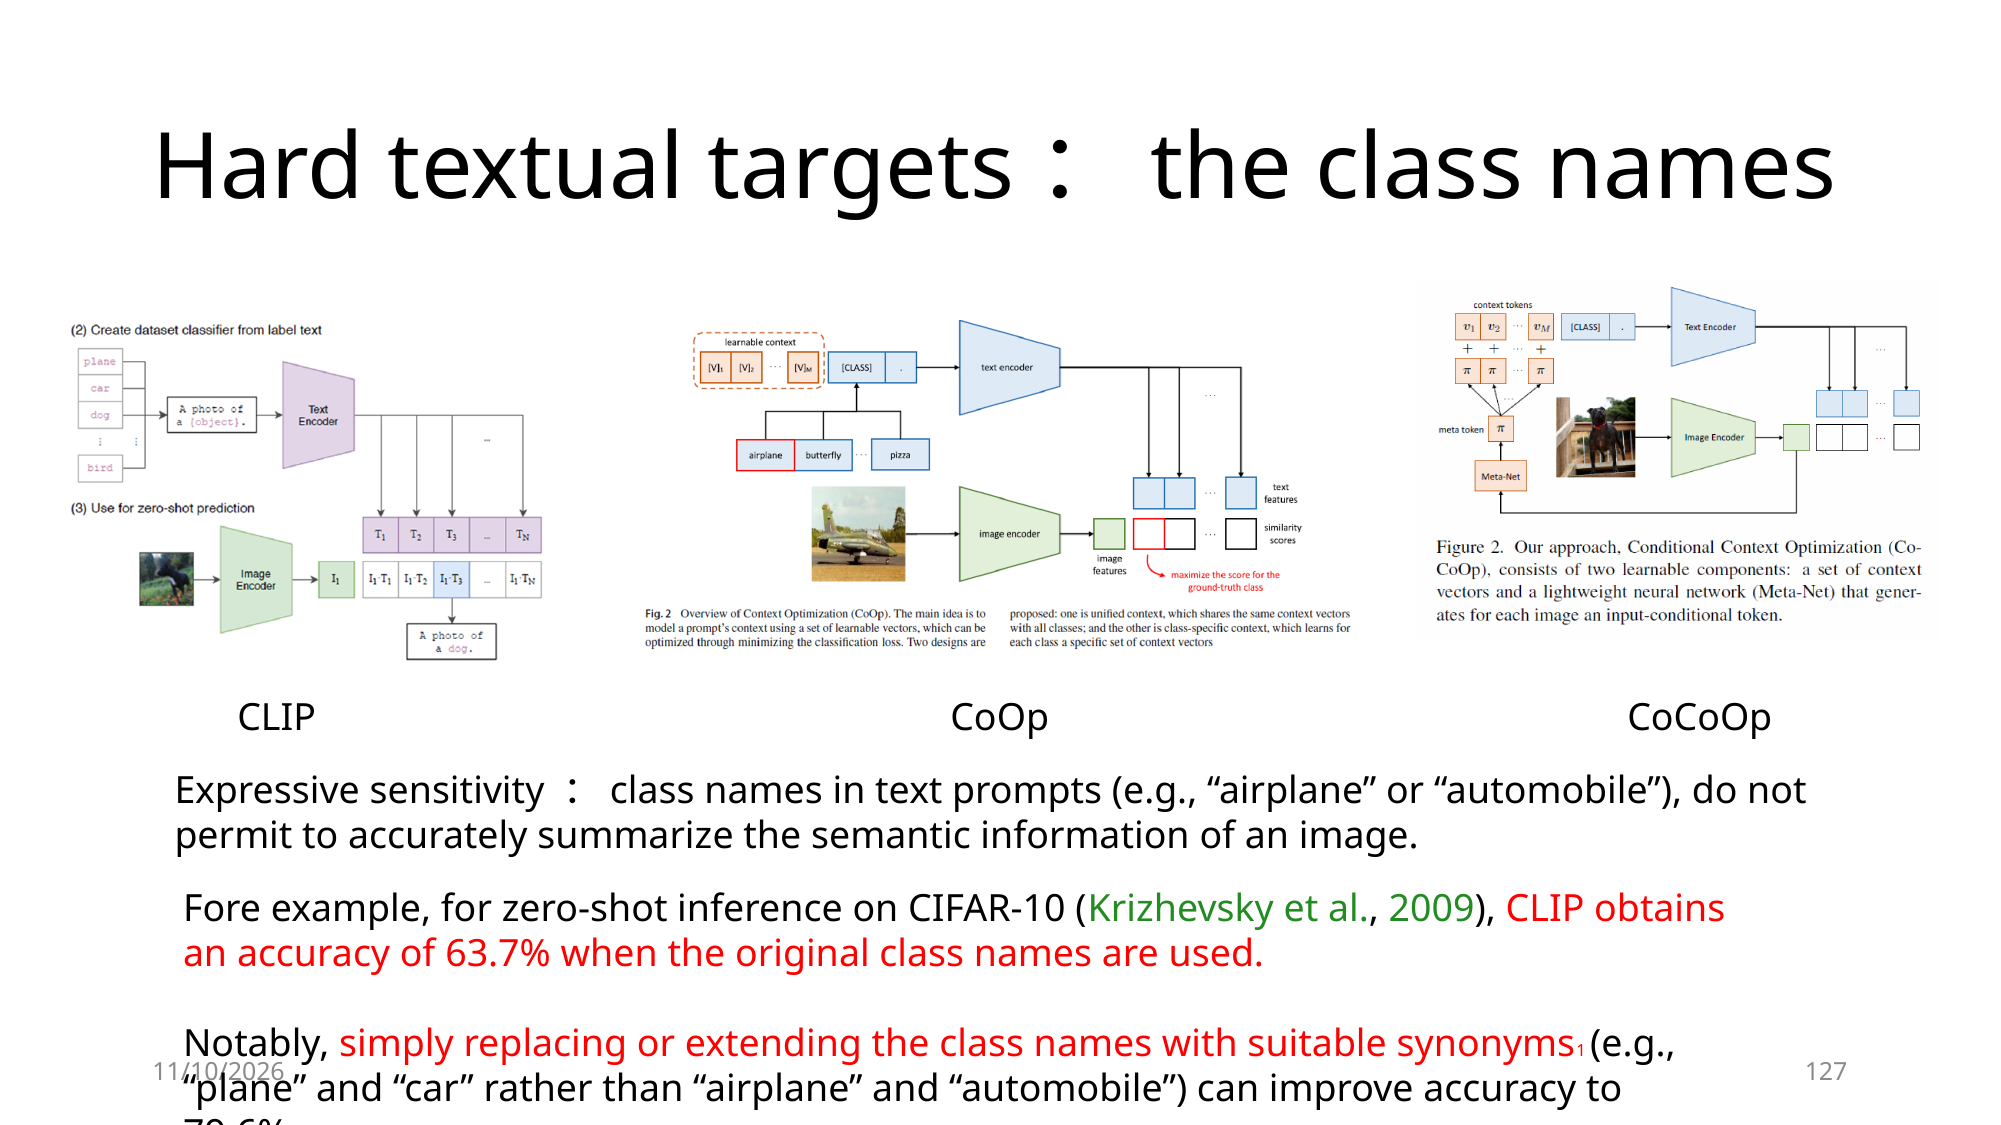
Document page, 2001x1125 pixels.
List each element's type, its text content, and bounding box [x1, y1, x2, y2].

picture [1417, 278, 1939, 642]
text_box CoOp [935, 685, 1082, 746]
text_box CLIP [222, 685, 369, 746]
picture [61, 312, 559, 668]
slide_number 27 [1412, 1042, 1863, 1103]
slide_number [137, 1042, 588, 1103]
text_box Expressive sensitivity ：class names in text prompts (e.g., “airplane” or “automobile”), do not permit to accurately summarize the semantic information of an image. [159, 758, 1841, 864]
title Hard textual targets：the class names [137, 59, 1863, 278]
picture [638, 320, 1362, 660]
text_box Fore example, for zero-shot inference on CIFAR-10 (Krizhevsky et al., 2009), CLIP obtains an accuracy of 63.7% when the original class names are used. Notably, simply replacing or extending the class names with suitable synonyms1 (e.g., “plane” and “car” rather than “airplane” and “automobile”) can improve accuracy to 79.6%. [168, 876, 1749, 1125]
text_box CoCoOp [1612, 685, 1884, 746]
